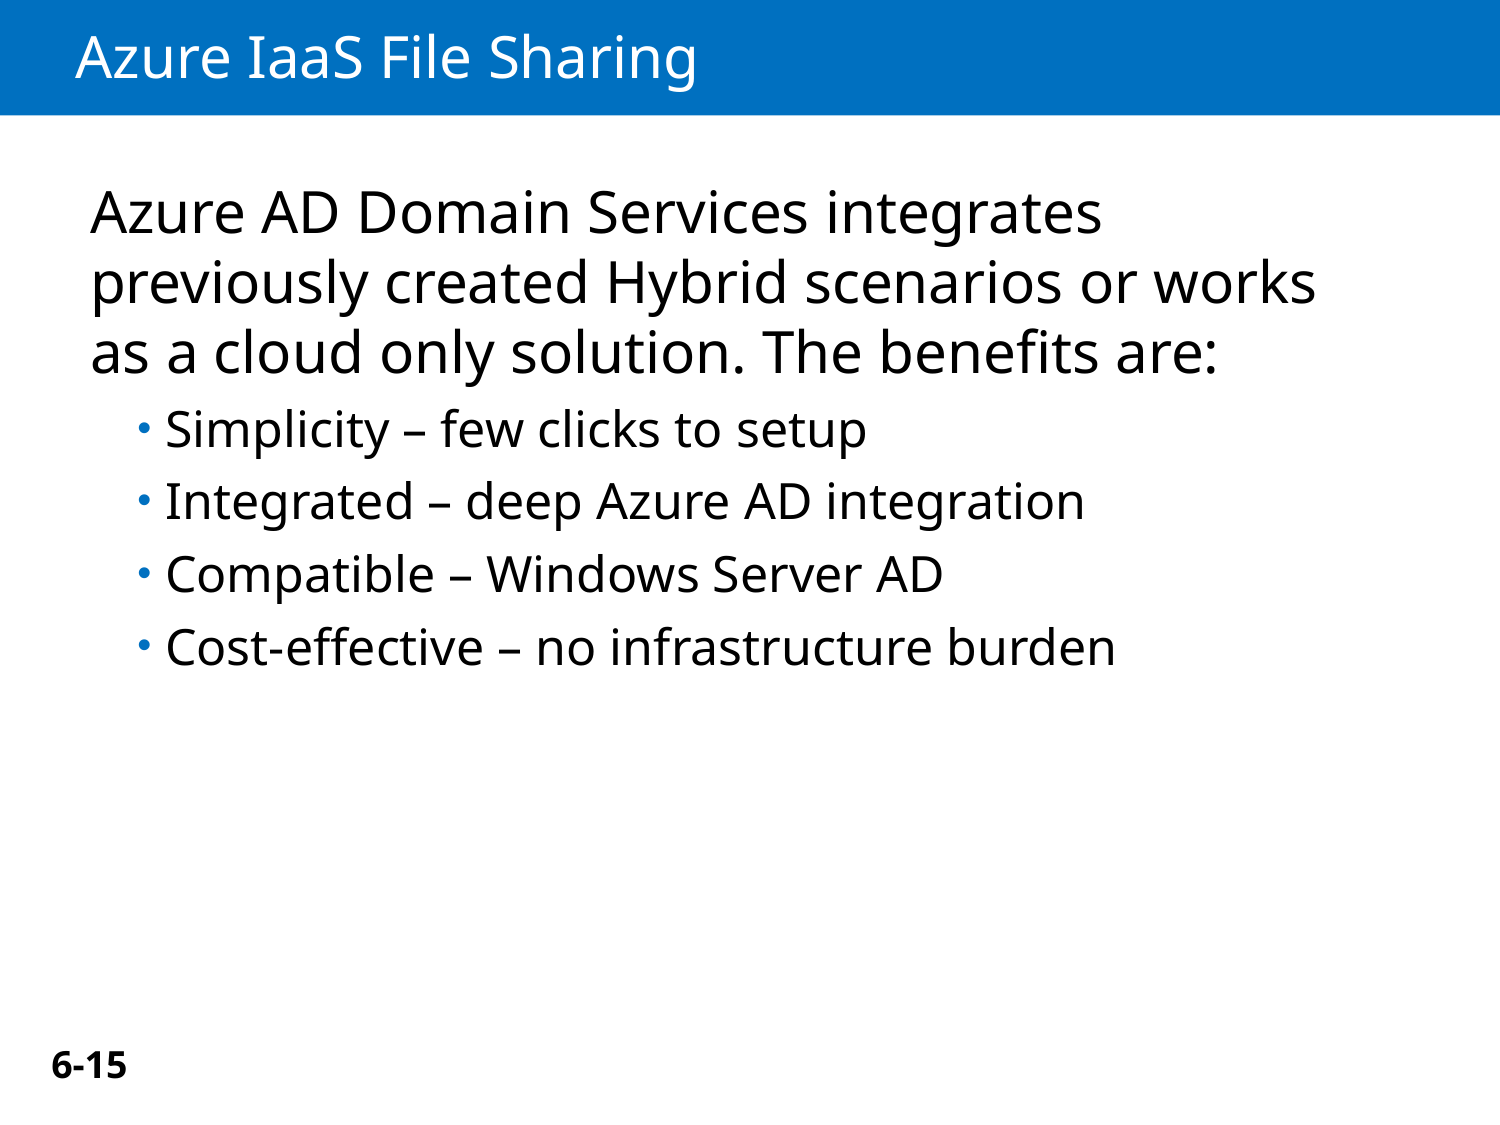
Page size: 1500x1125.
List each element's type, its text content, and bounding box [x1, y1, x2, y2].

text_box Azure AD Domain Services integrates previously created Hybrid scenarios or works as a cloud only solution. The benefits are: Simplicity – few clicks to setup Integrated – deep Azure AD integration Compatible – Windows Server AD Cost-effective – no infrastructure burden [75, 167, 1408, 1012]
title Azure IaaS File Sharing [75, 0, 1351, 122]
text_box 6-15 [36, 1033, 194, 1094]
